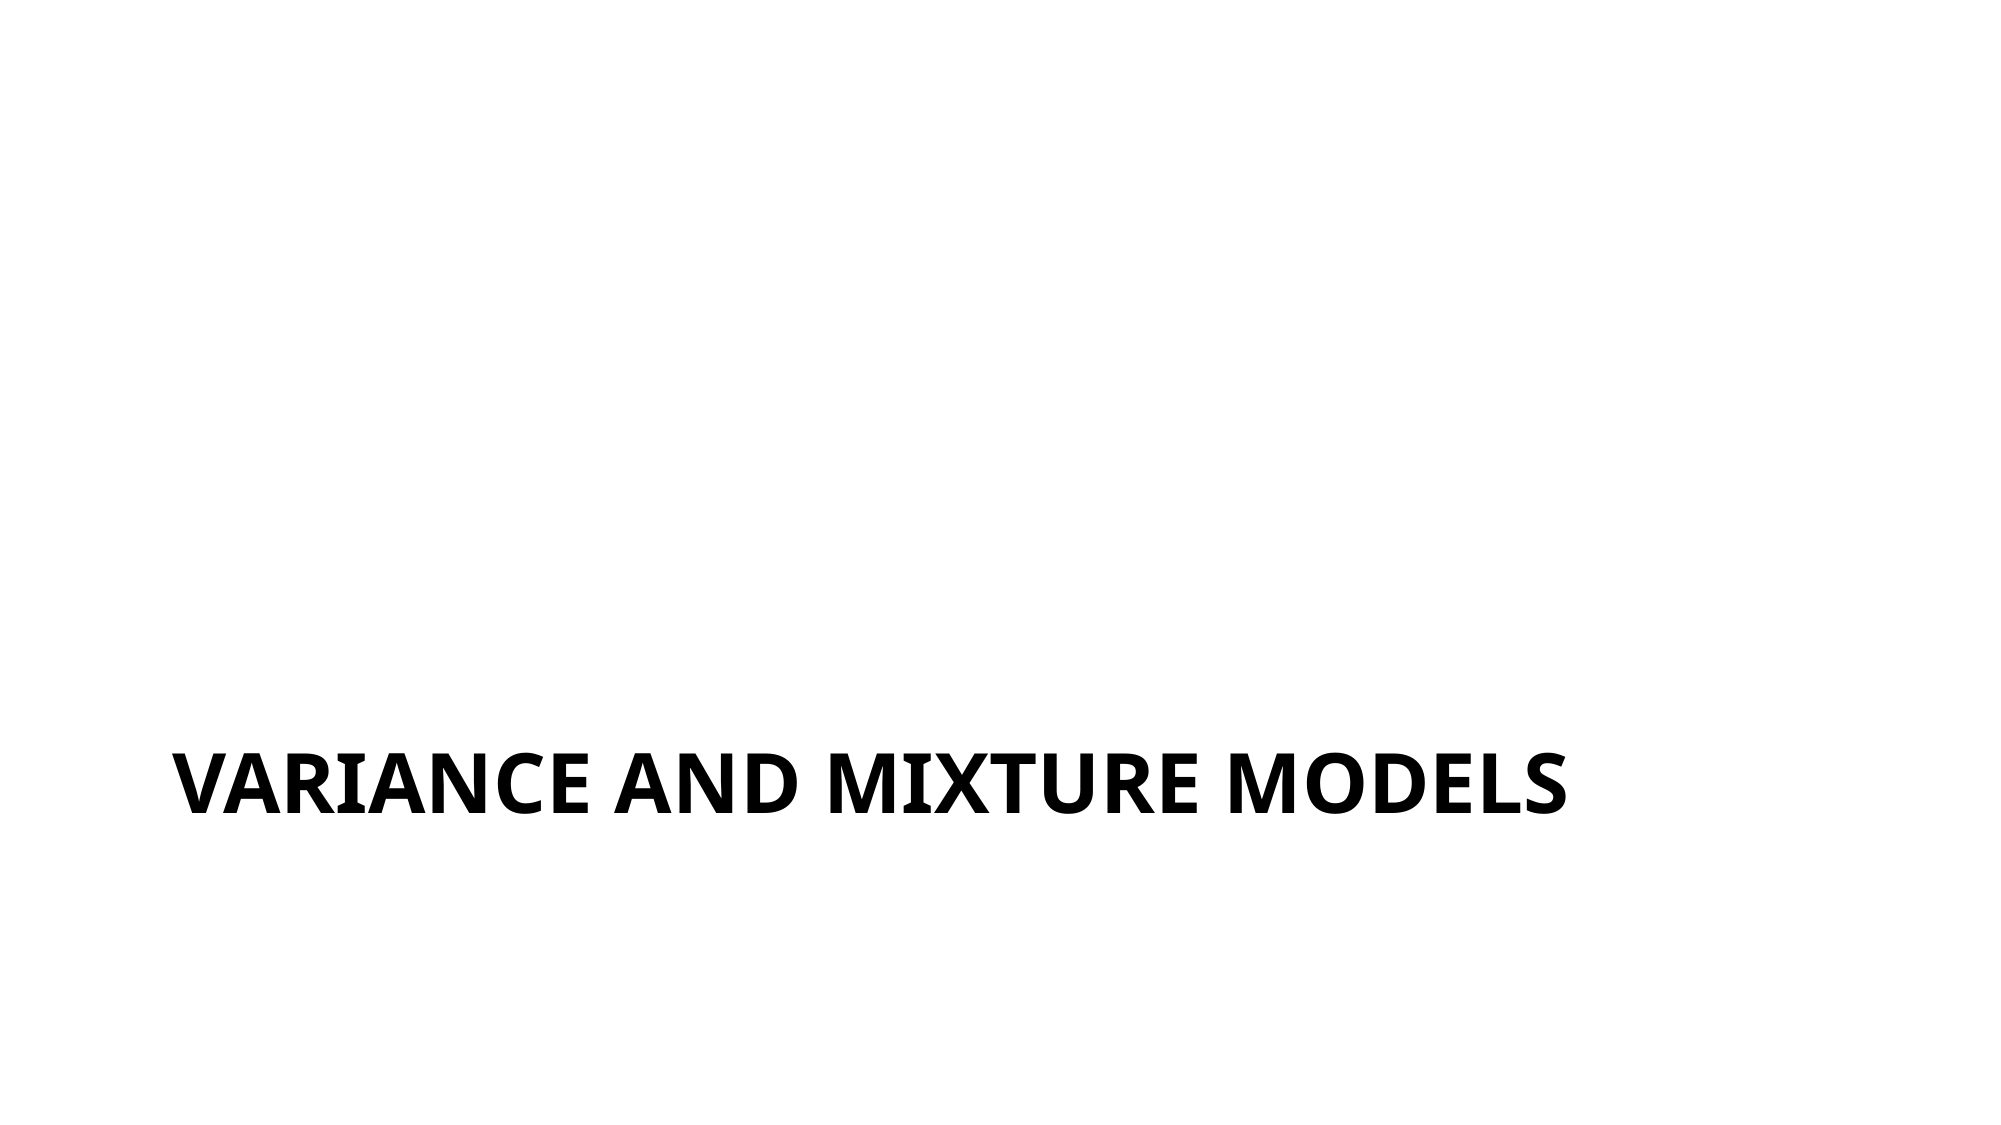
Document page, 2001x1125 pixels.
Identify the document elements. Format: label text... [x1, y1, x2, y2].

title Variance and mixture models [157, 722, 1858, 947]
